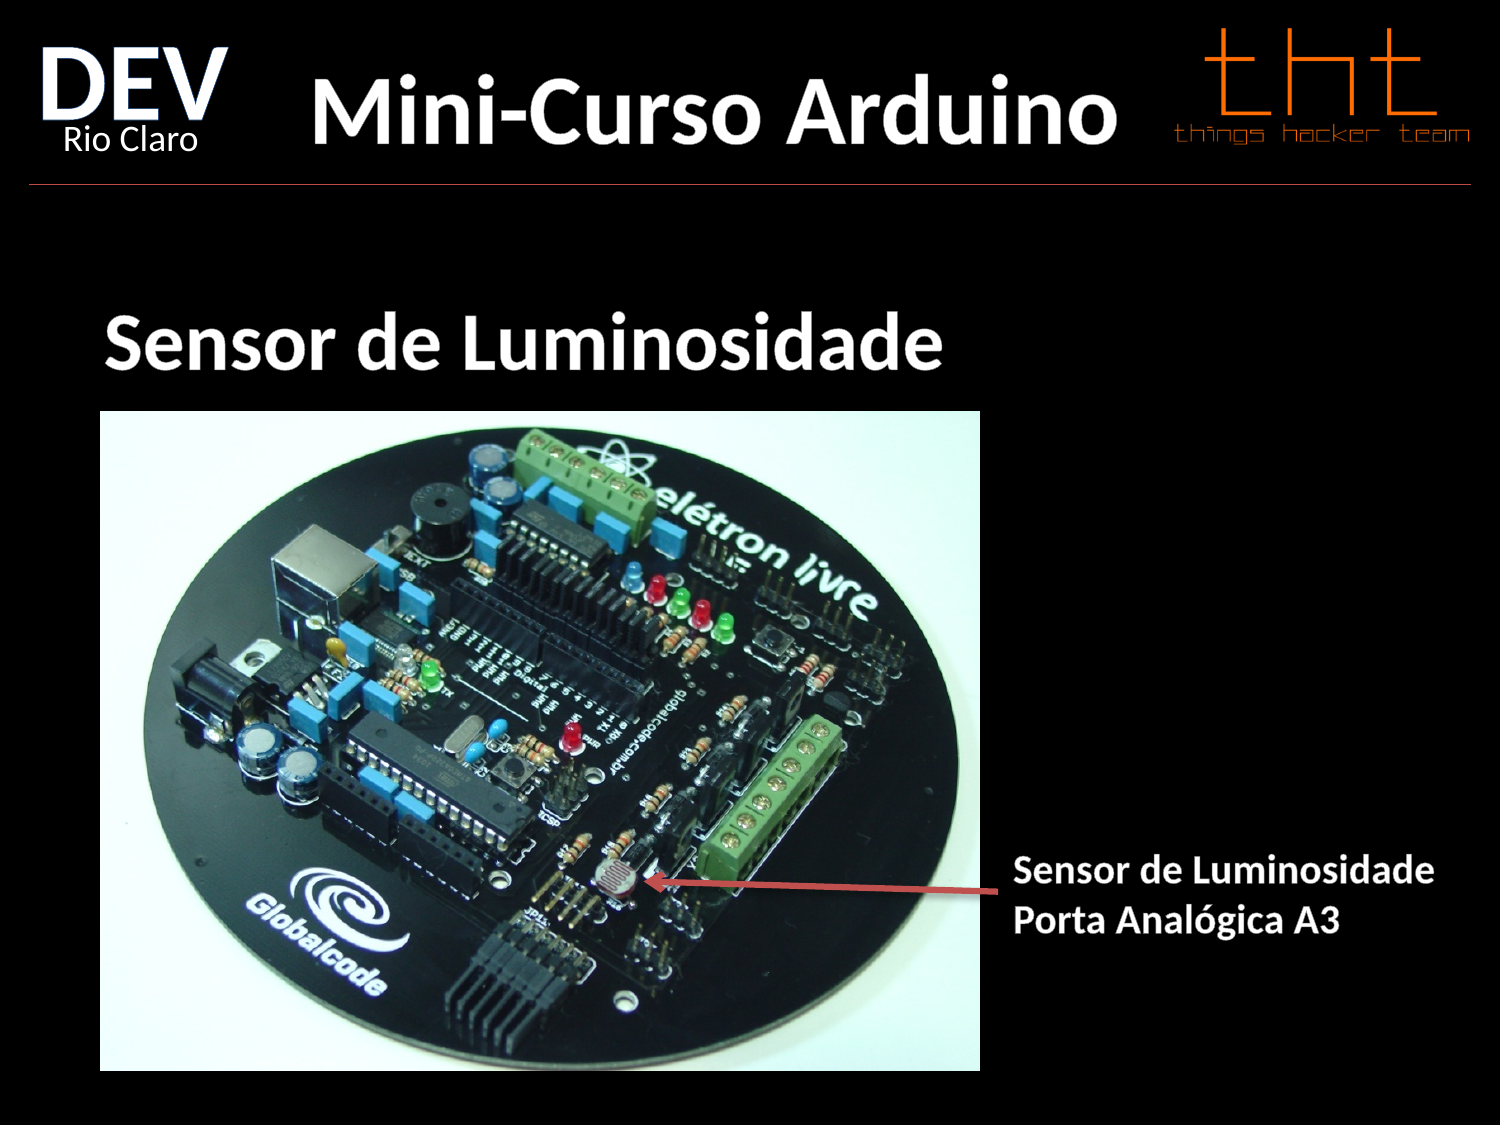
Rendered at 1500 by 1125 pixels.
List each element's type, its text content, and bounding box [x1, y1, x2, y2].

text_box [0, 0, 349, 291]
picture [1140, 0, 1500, 162]
picture [100, 411, 980, 1071]
text_box Mini-Curso Arduino [352, 34, 1138, 173]
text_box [643, 881, 999, 893]
text_box Sensor de Luminosidade [86, 277, 1012, 396]
text_box Sensor de Luminosidade Porta Analógica A3 [996, 832, 1500, 951]
